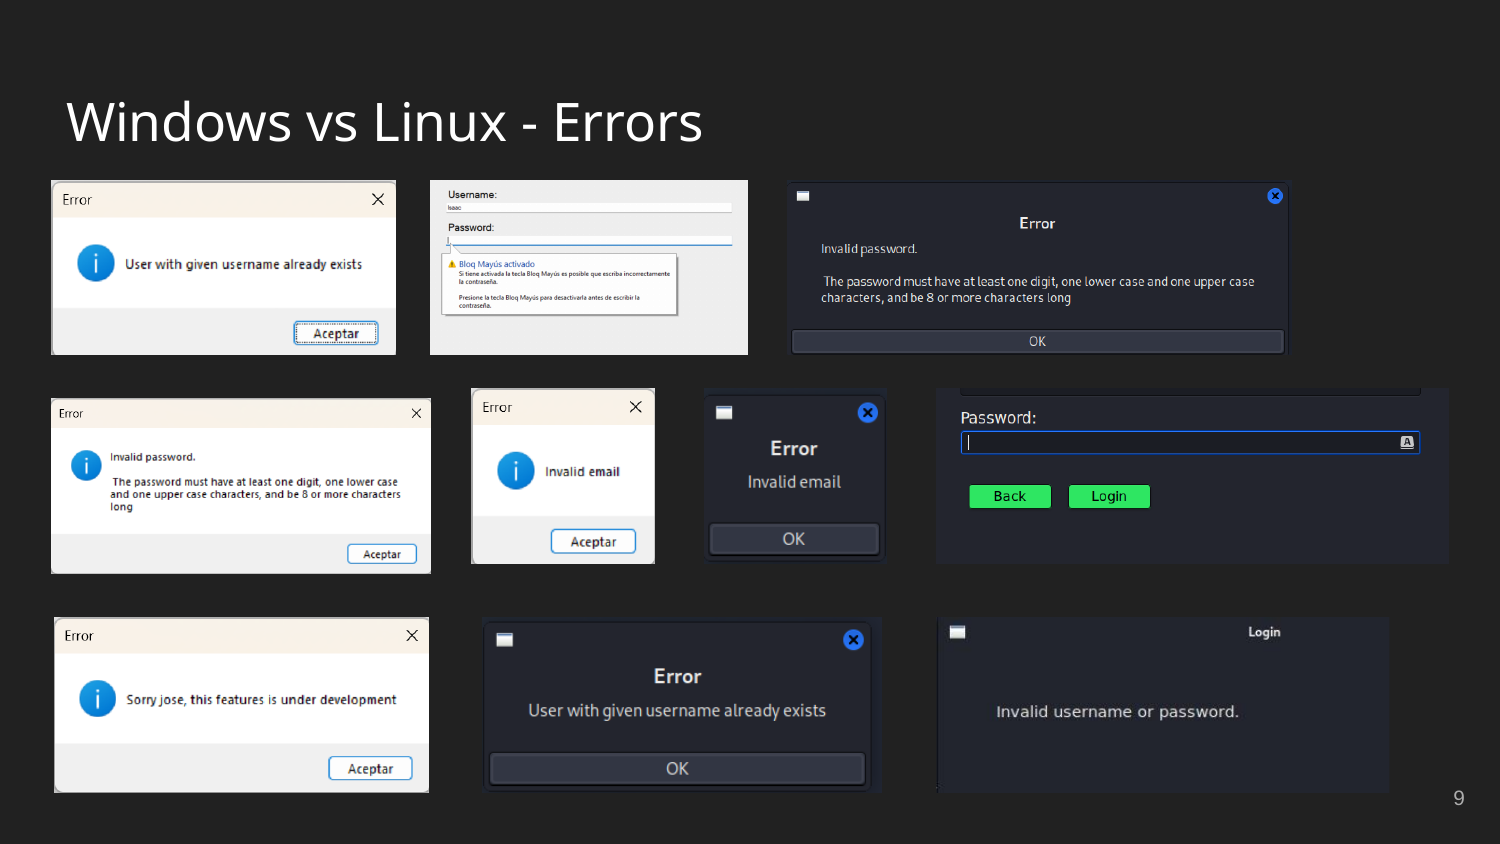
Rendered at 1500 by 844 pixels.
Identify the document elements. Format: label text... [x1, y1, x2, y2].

picture [787, 179, 1292, 356]
title Windows vs Linux - Errors [51, 72, 1449, 167]
picture [482, 617, 883, 793]
picture [704, 388, 887, 564]
picture [429, 179, 748, 356]
picture [50, 398, 431, 574]
picture [935, 617, 1390, 793]
slide_number ‹#› [1389, 764, 1480, 830]
picture [54, 617, 429, 793]
picture [470, 388, 655, 564]
picture [936, 388, 1450, 564]
picture [50, 179, 396, 356]
